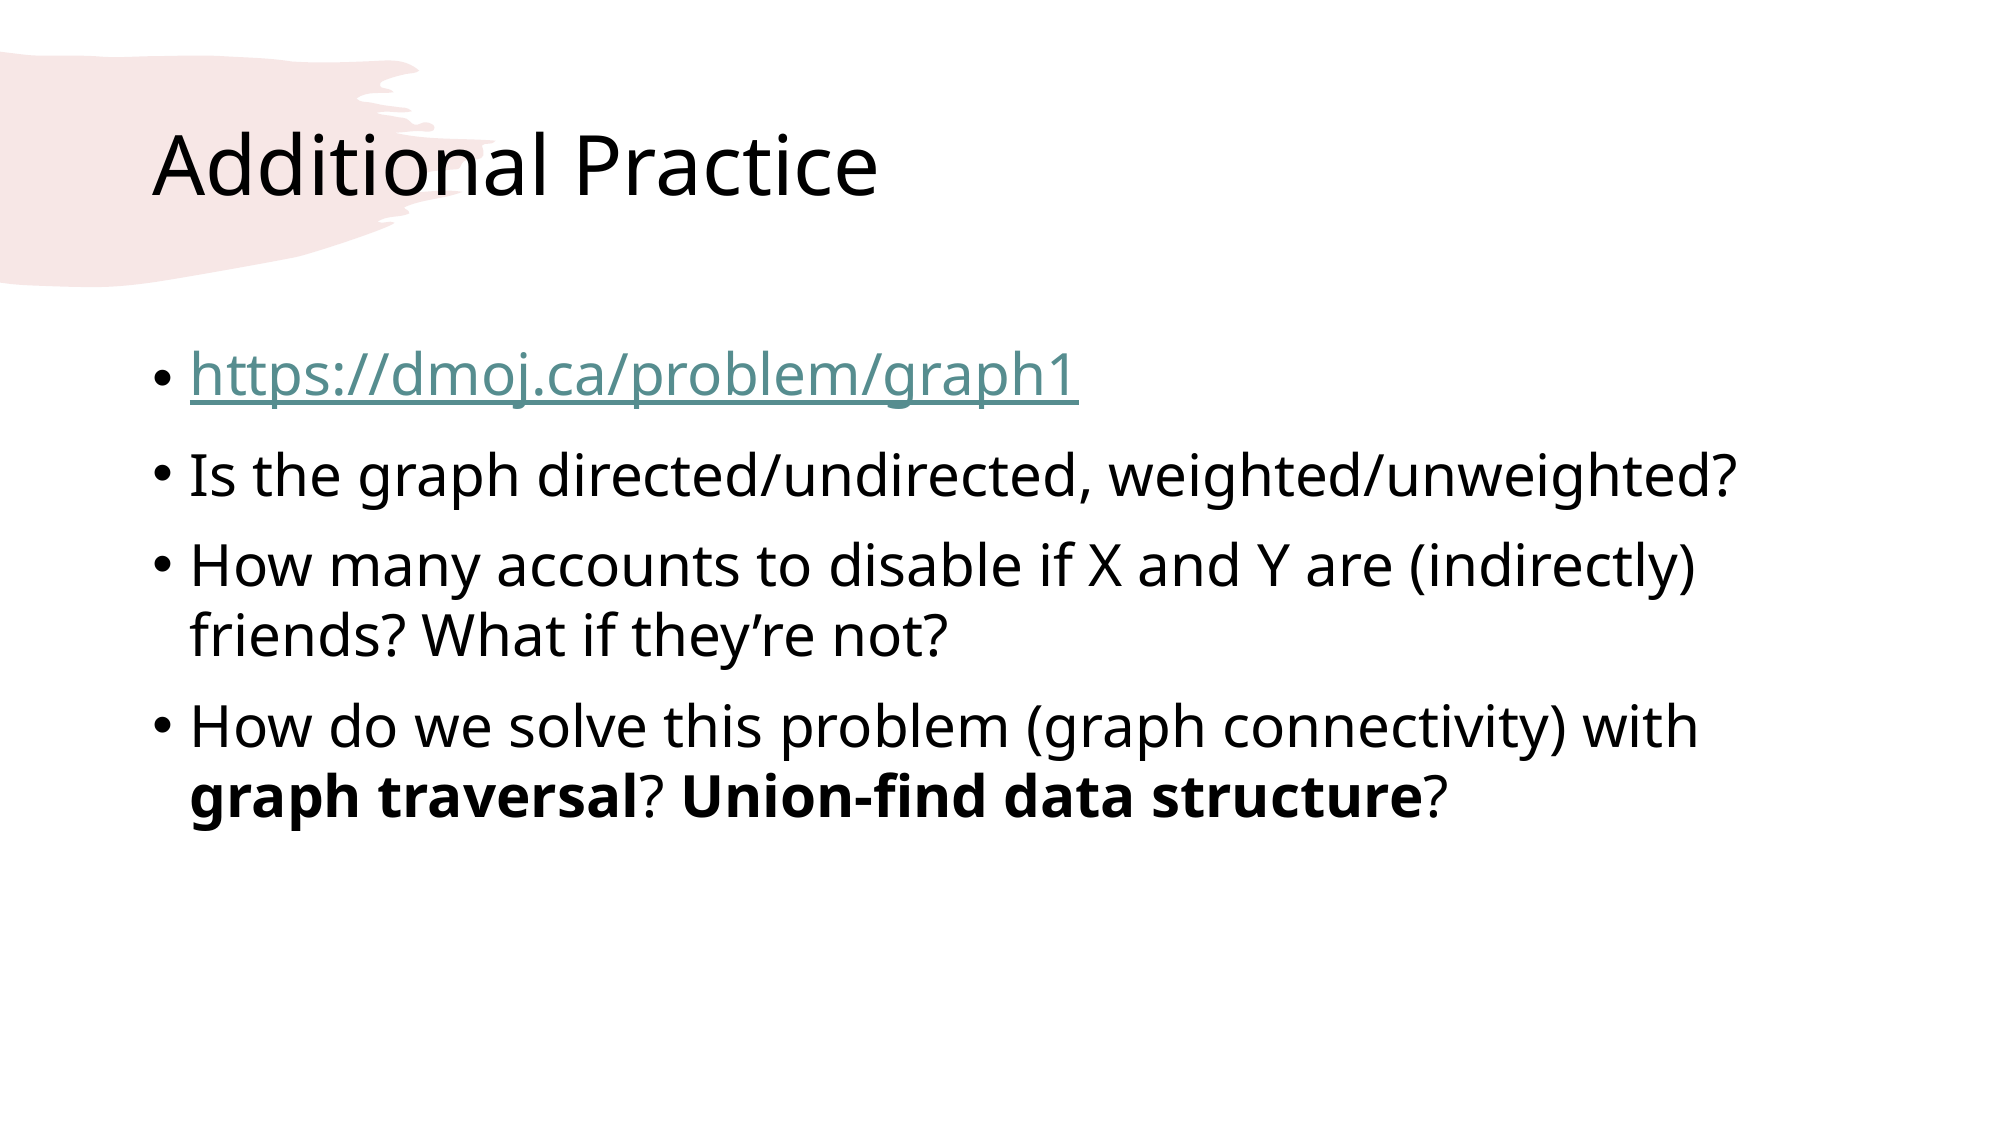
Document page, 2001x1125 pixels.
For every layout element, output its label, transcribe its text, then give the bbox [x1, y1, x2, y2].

title Additional Practice [137, 59, 1863, 278]
list https://dmoj.ca/problem/graph1 Is the graph directed/undirected, weighted/unweighted? How many accounts to disable if X and Y are (indirectly) friends? What if they’re not? How do we solve this problem (graph connectivity) with graph traversal? Union-find data structure? [137, 329, 1863, 1013]
